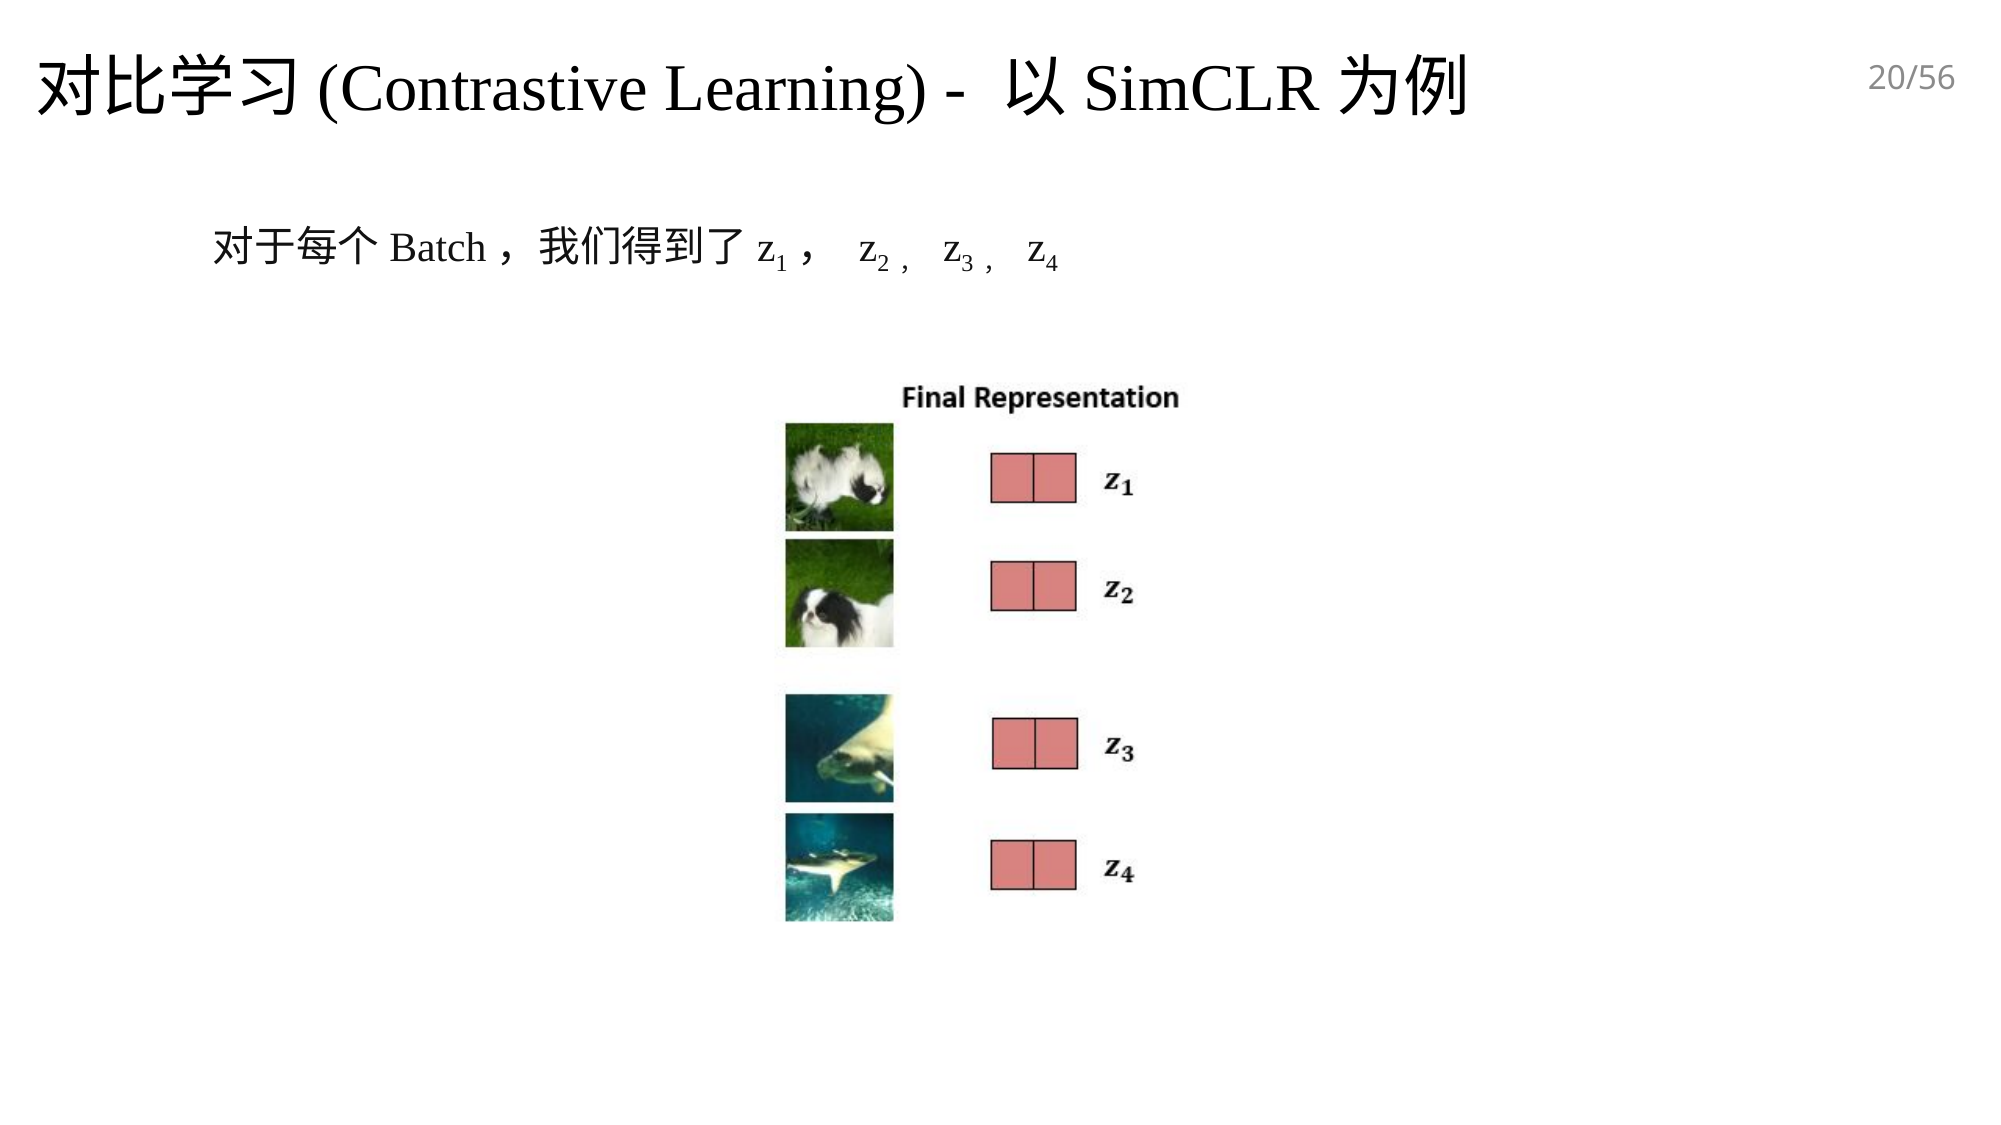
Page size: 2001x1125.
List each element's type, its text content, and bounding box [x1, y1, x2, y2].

text_box 对于每个Batch，我们得到了z1， z2， z3， z4 [122, 183, 1844, 284]
text_box 对比学习(Contrastive Learning) - 以SimCLR为例 [20, 35, 1485, 131]
slide_number 20/56 [1850, 48, 1974, 109]
picture [753, 367, 1213, 942]
